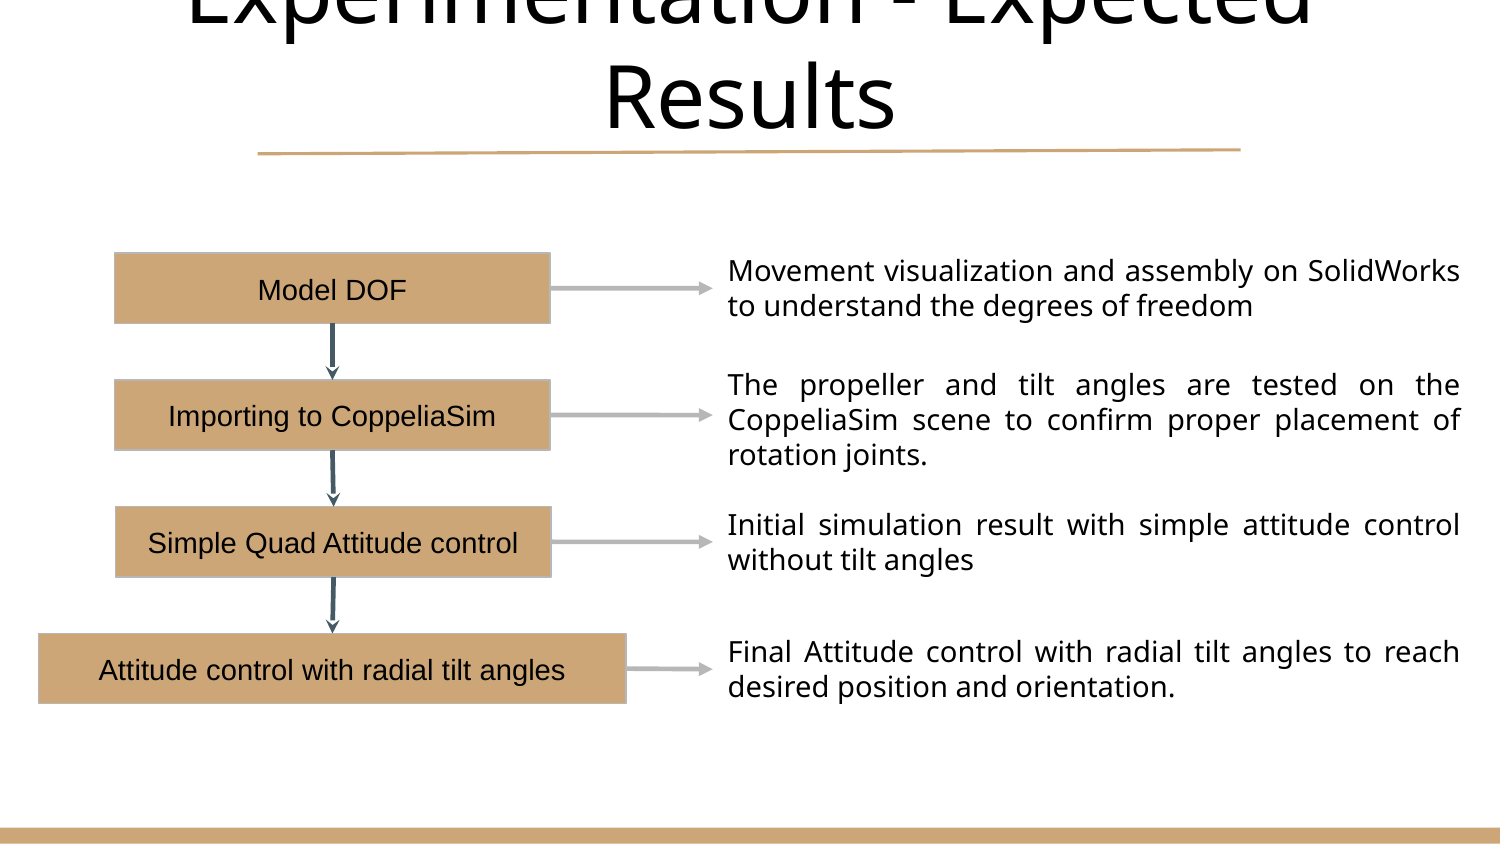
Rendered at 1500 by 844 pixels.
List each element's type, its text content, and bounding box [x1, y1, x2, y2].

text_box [257, 149, 1241, 154]
text_box Simple Quad Attitude control [115, 506, 552, 577]
text_box Movement visualization and assembly on SolidWorks to understand the degrees of freedom [712, 237, 1477, 339]
text_box Attitude control with radial tilt angles [38, 633, 627, 704]
text_box Importing to CoppeliaSim [114, 379, 551, 451]
title Experimentation - Expected Results [51, 25, 1449, 162]
text_box Final Attitude control with radial tilt angles to reach desired position and orientation. [712, 618, 1477, 720]
text_box Initial simulation result with simple attitude control without tilt angles [712, 491, 1477, 593]
text_box Model DOF [114, 253, 551, 324]
text_box The propeller and tilt angles are tested on the CoppeliaSim scene to confirm proper placement of rotation joints. [712, 351, 1477, 479]
